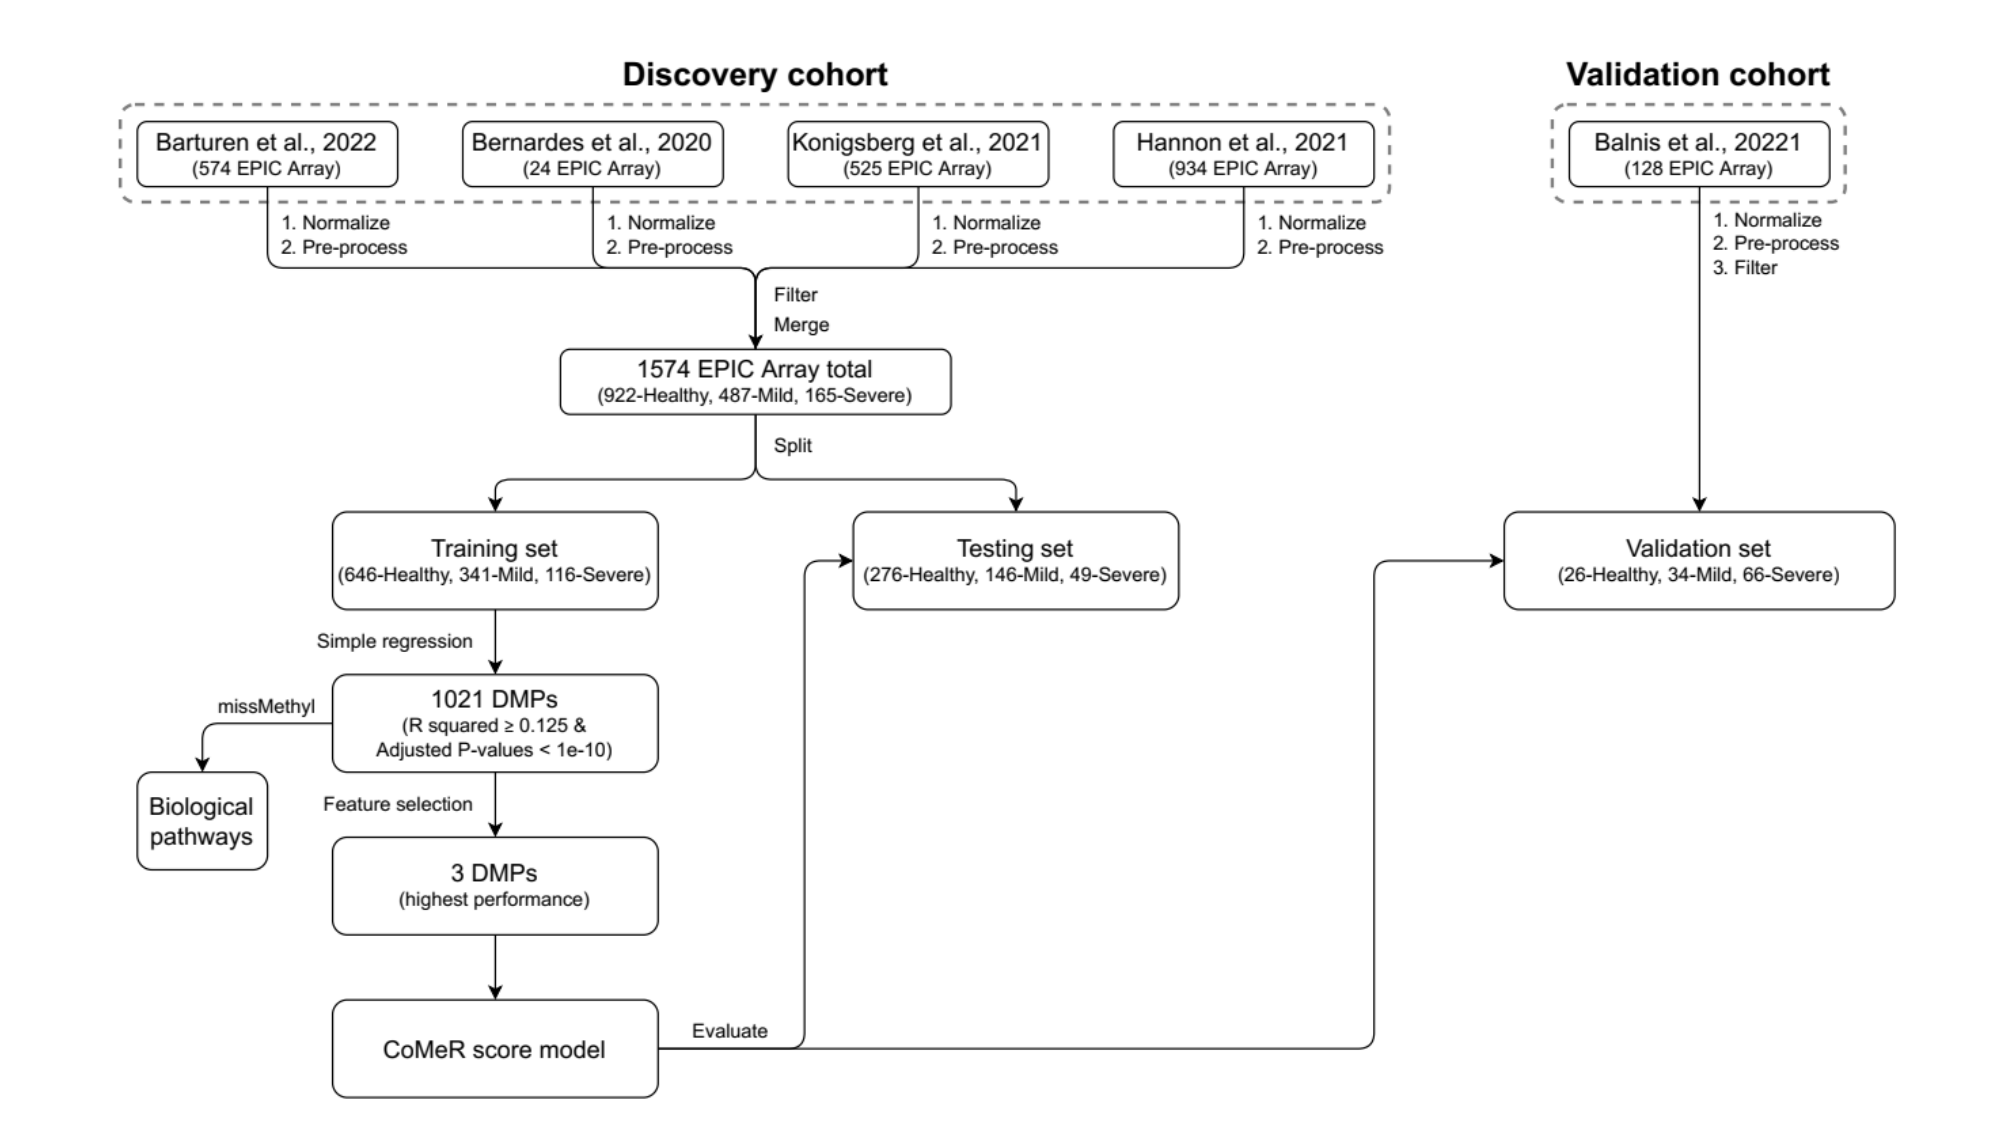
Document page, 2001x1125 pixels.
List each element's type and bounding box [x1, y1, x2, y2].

picture [70, 38, 1930, 1103]
